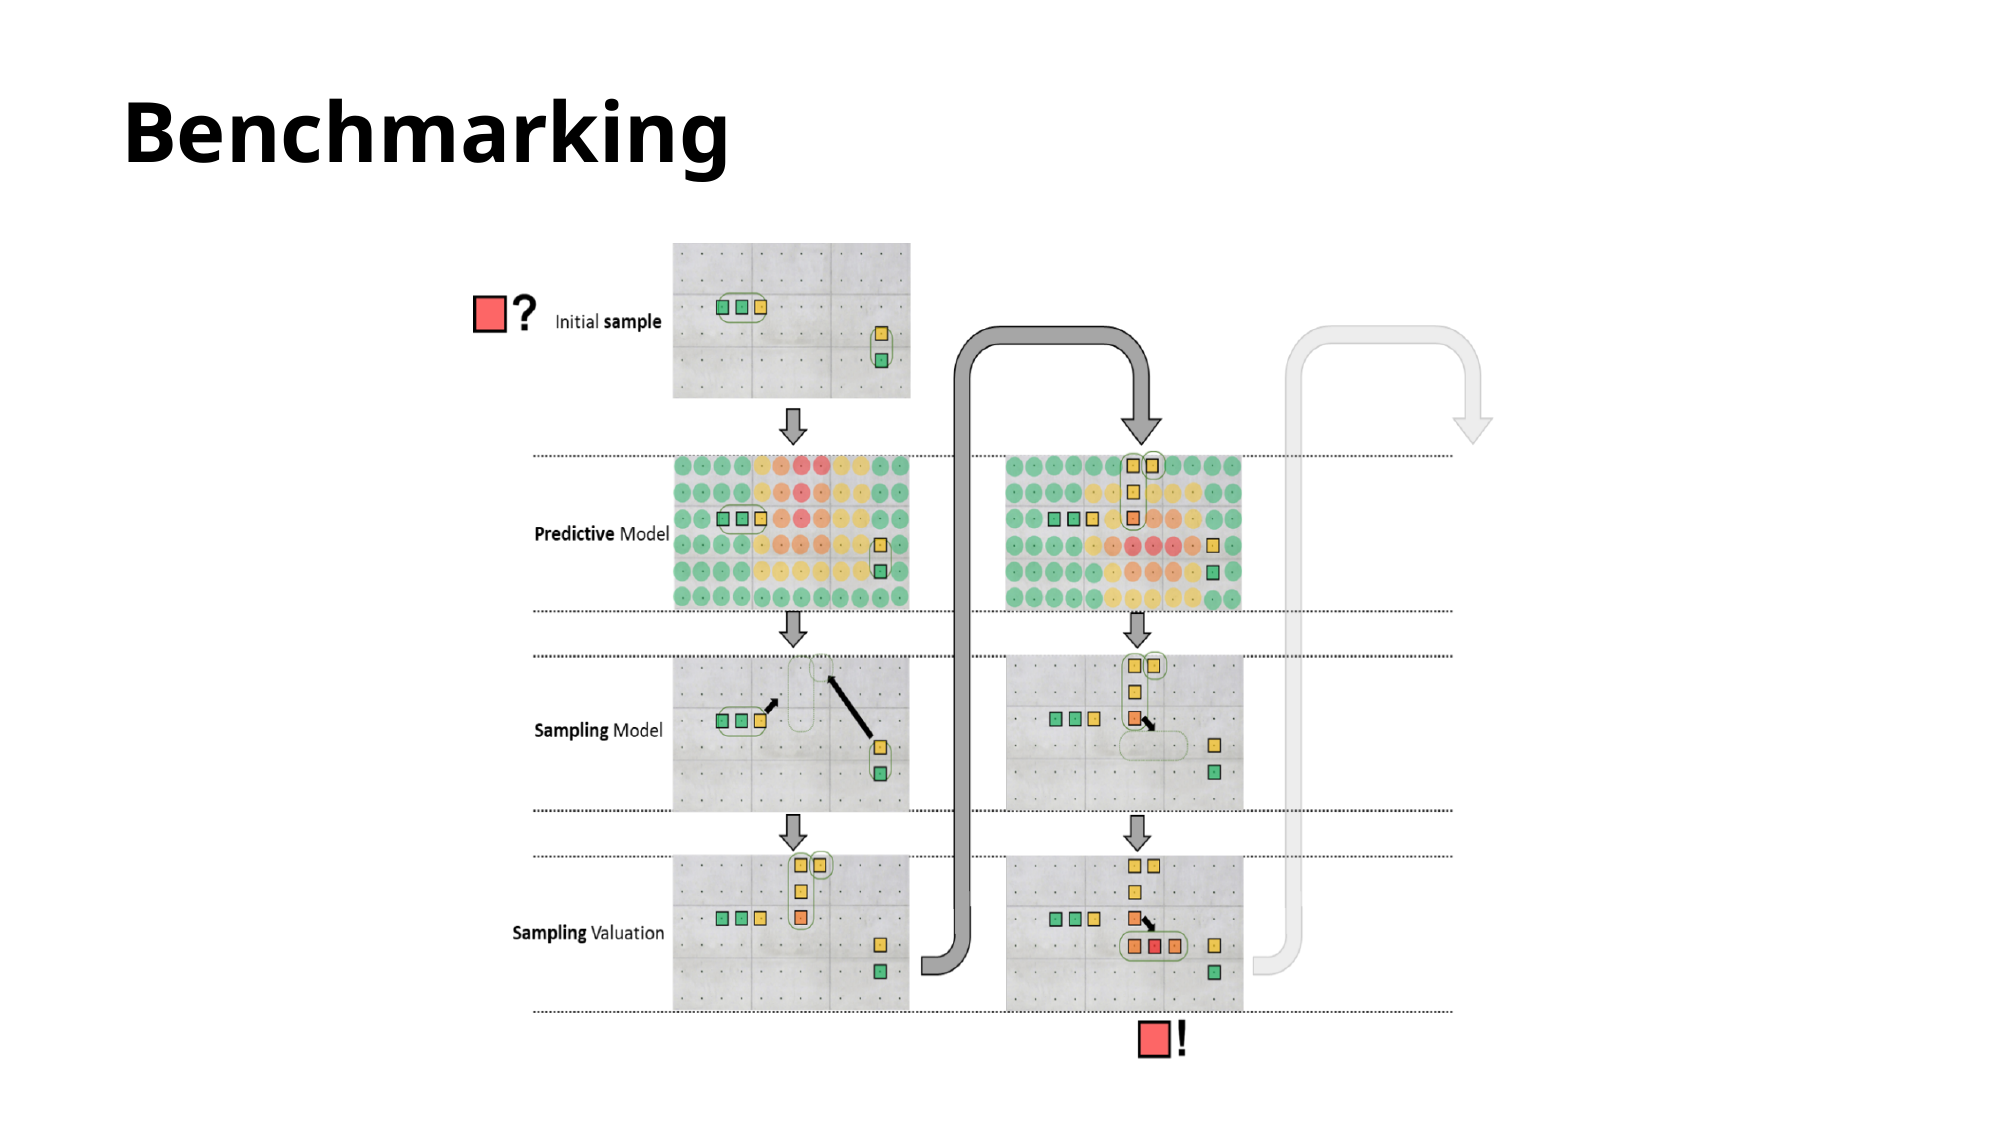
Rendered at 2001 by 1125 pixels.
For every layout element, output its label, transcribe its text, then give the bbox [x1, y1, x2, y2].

title Benchmarking [106, 26, 1831, 244]
picture [473, 243, 1494, 1098]
